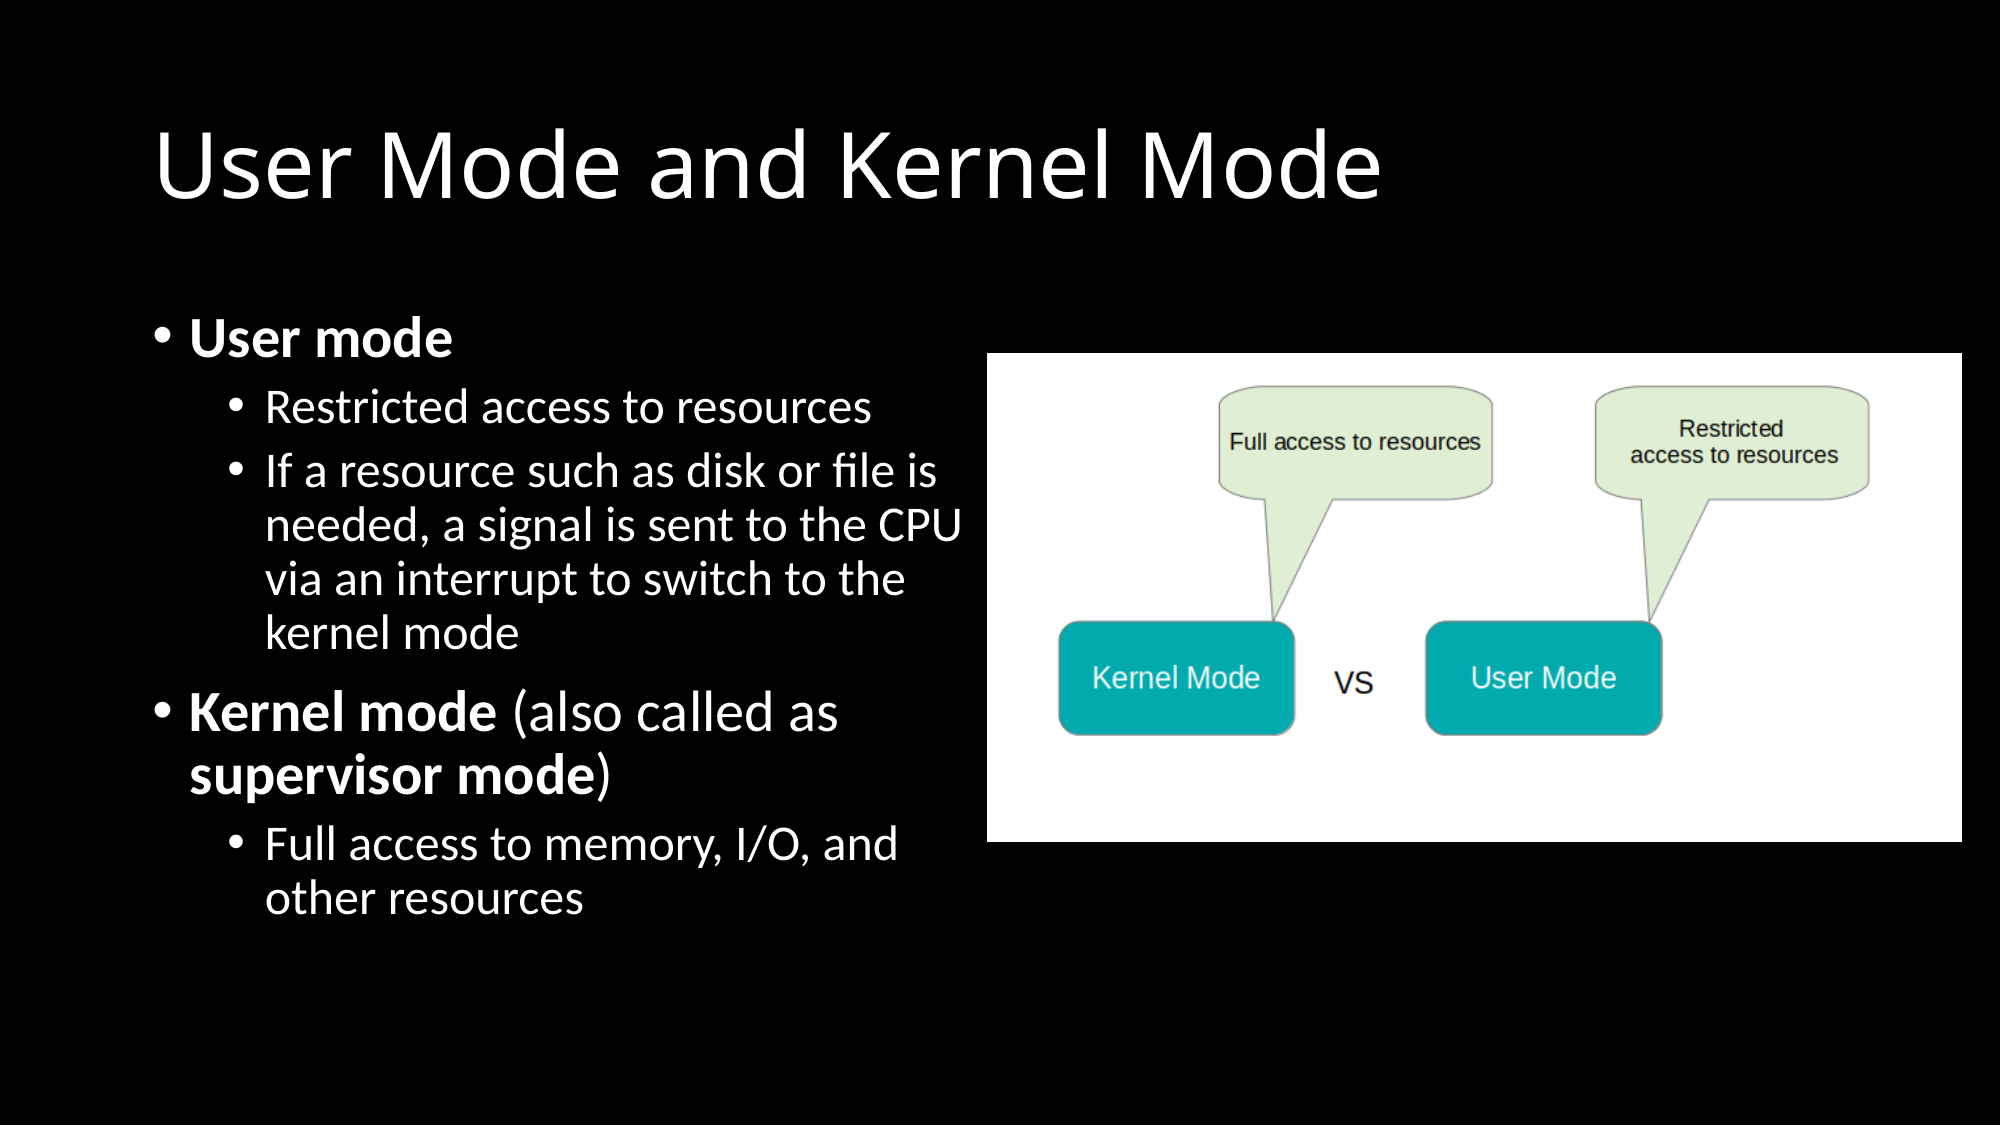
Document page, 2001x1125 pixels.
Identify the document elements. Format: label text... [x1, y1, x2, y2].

title User Mode and Kernel Mode [137, 59, 1863, 278]
list User mode Restricted access to resources If a resource such as disk or file is needed, a signal is sent to the CPU via an interrupt to switch to the kernel mode Kernel mode (also called as supervisor mode) Full access to memory, I/O, and other resources [137, 299, 988, 1014]
picture [987, 353, 1962, 842]
